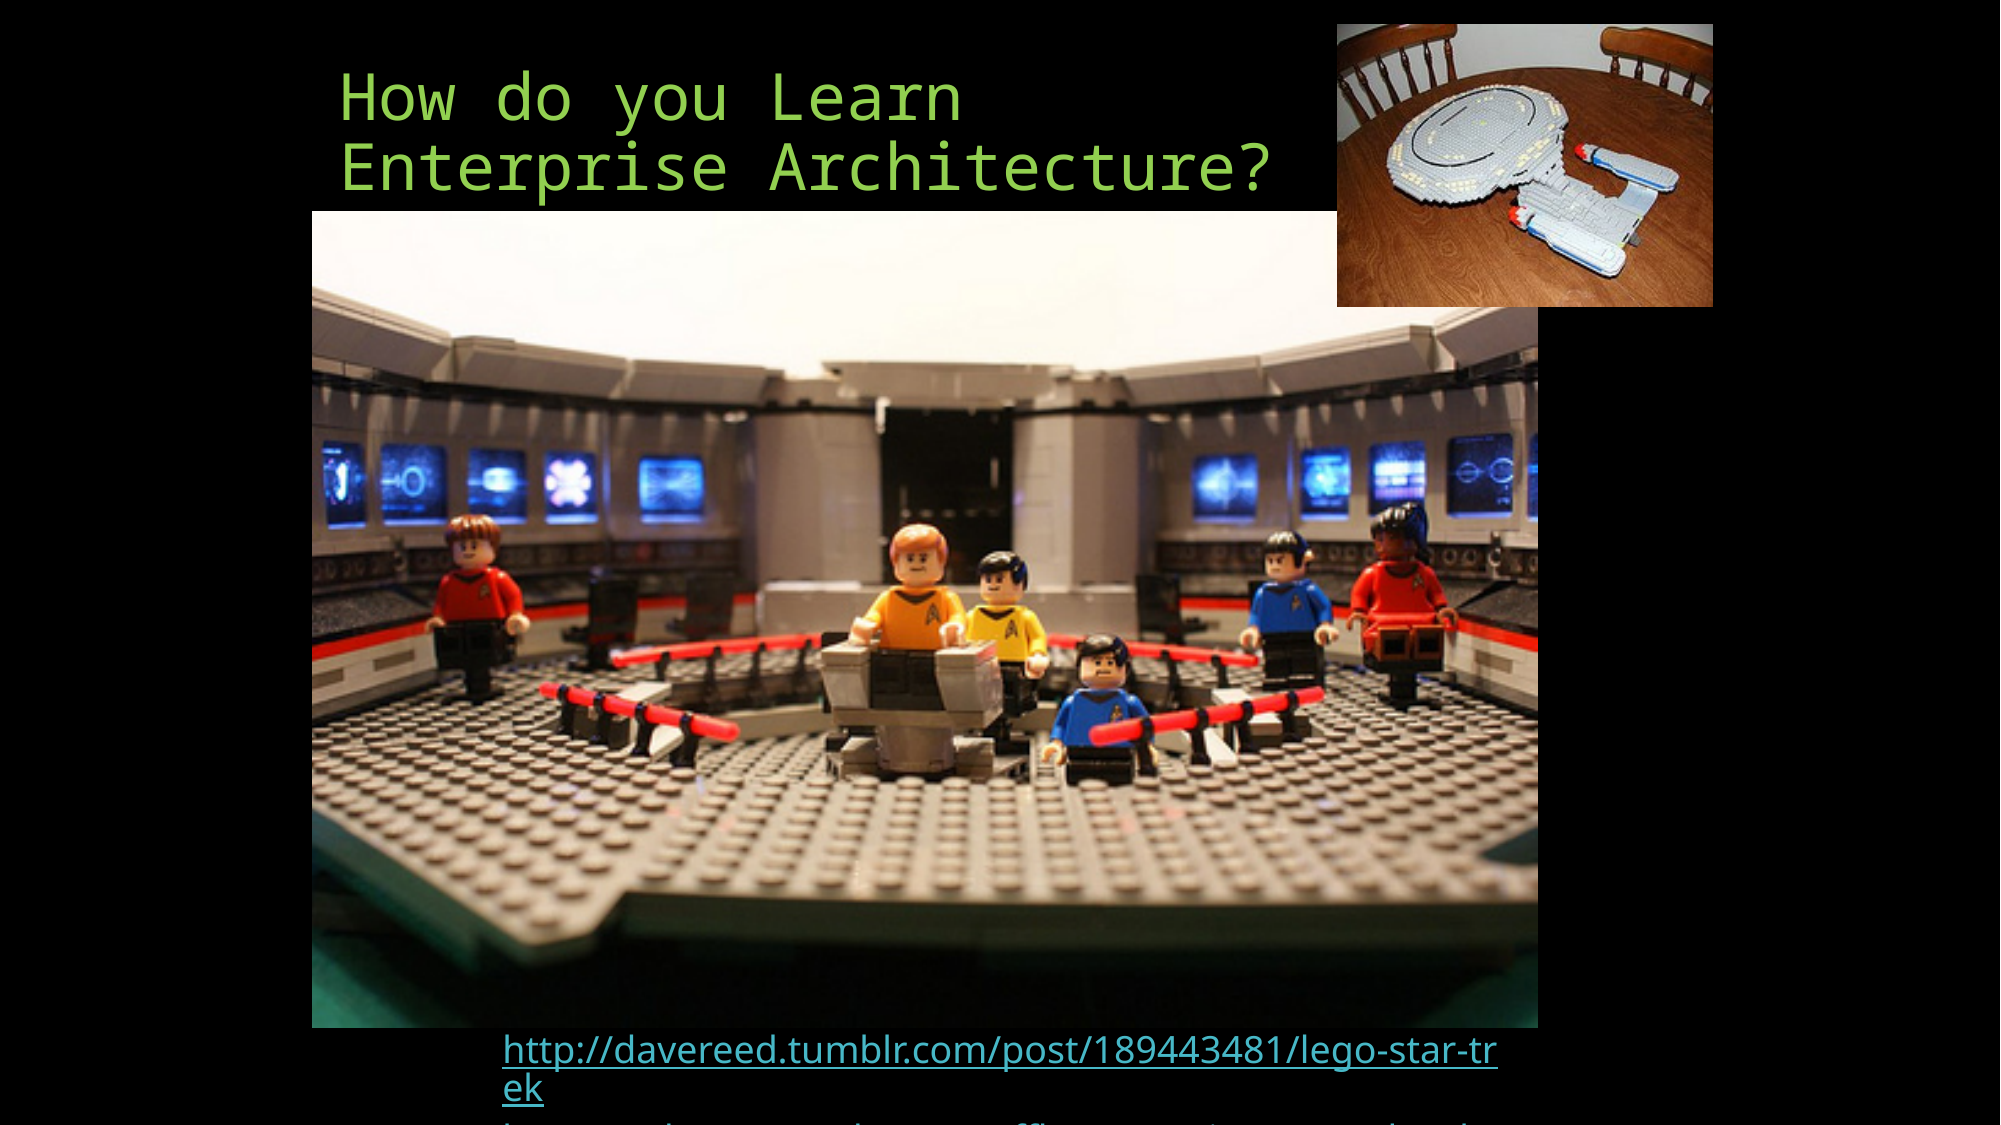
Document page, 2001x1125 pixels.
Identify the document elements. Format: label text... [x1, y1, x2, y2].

picture [312, 24, 1713, 1028]
text_box http://davereed.tumblr.com/post/189443481/lego-star-trek http://web.me.com/happywaffle/Legoprise/Home.html [487, 1028, 1525, 1125]
title How do you Learn Enterprise Architecture? [324, 35, 1300, 211]
